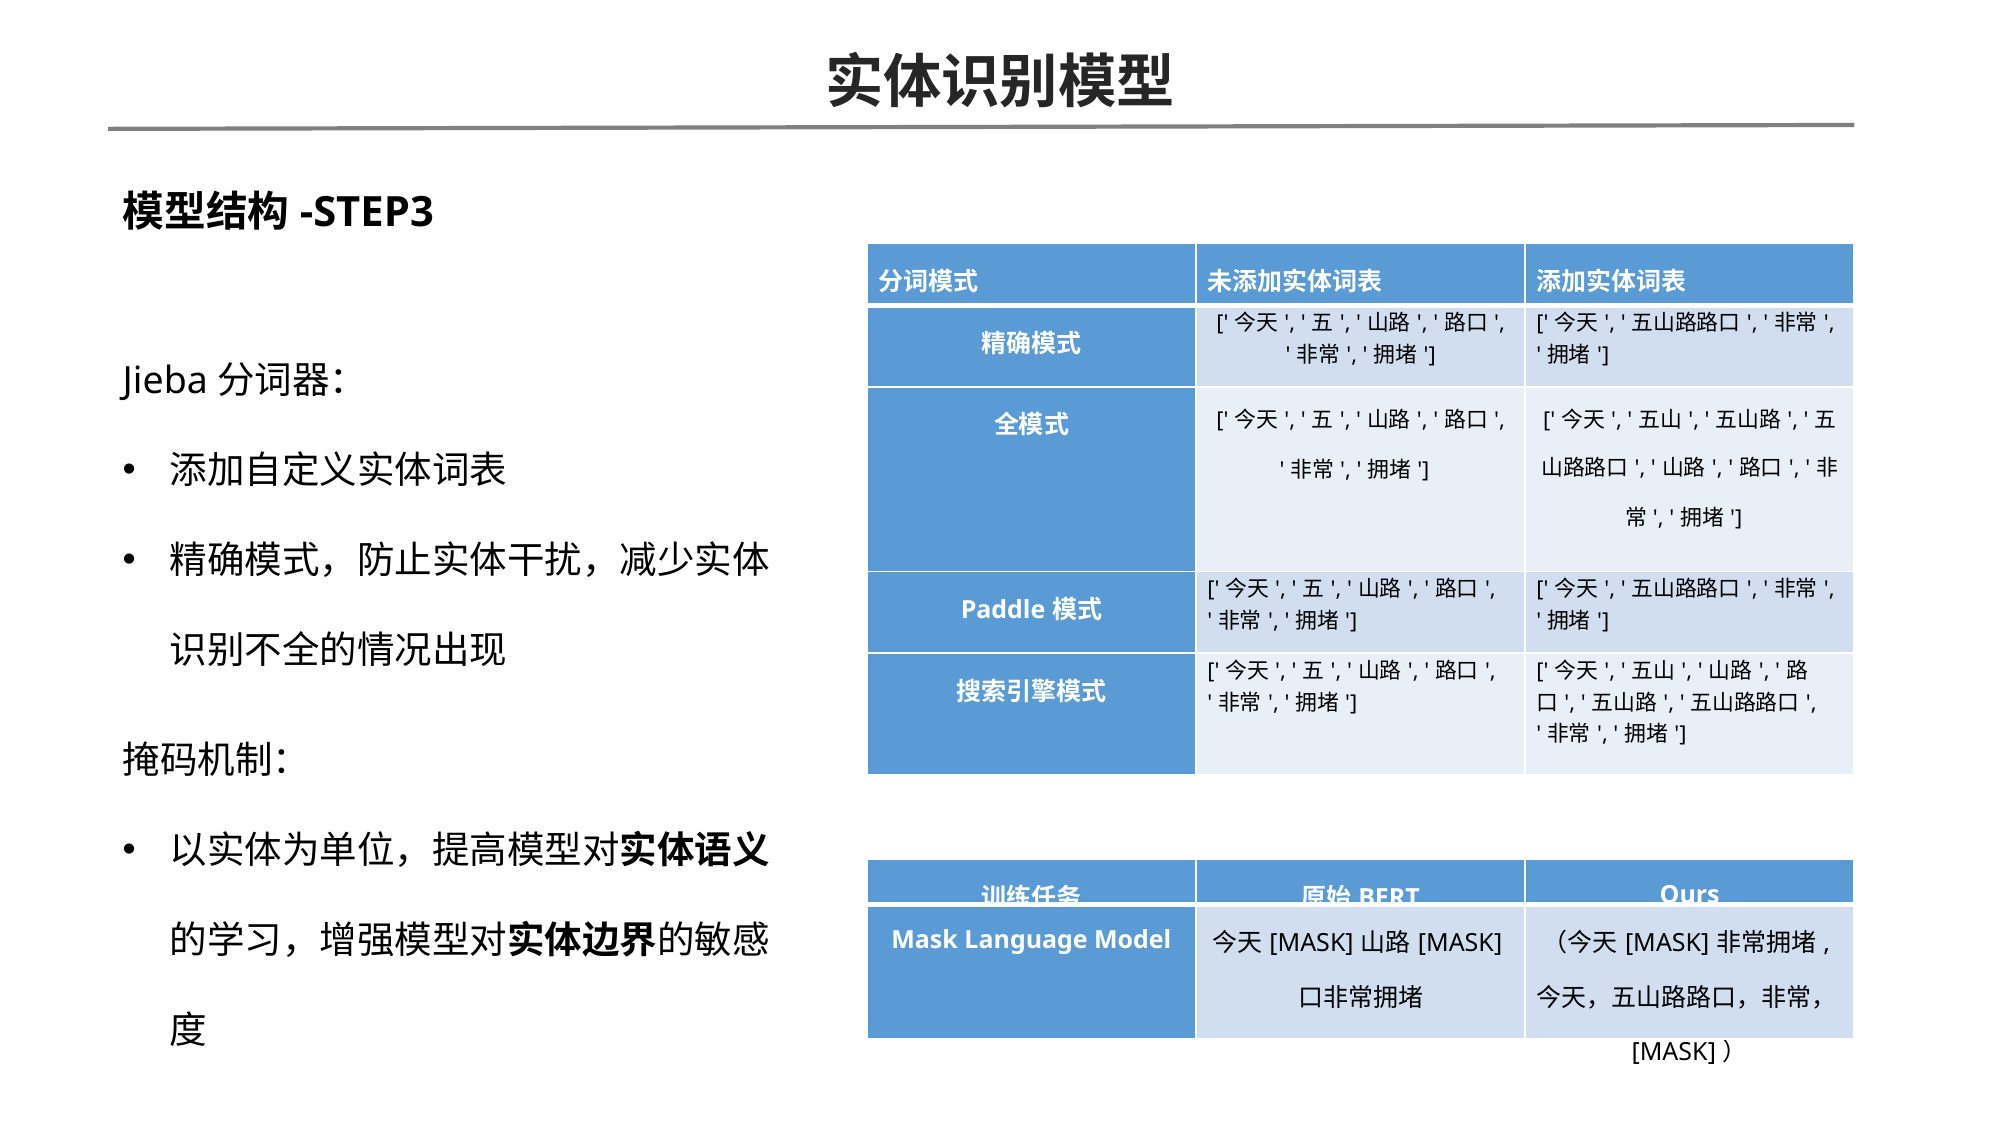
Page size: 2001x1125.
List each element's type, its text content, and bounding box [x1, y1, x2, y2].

table_cell ['今天', '五山路路口', '非常', '拥堵'] [1526, 308, 1853, 386]
table_cell ['今天', '五', '山路', '路口', '非常', '拥堵'] [1197, 654, 1524, 774]
table_cell ['今天', '五山', '山路', '路口', '五山路', '五山路路口', '非常', '拥堵'] [1526, 654, 1853, 774]
table_header 添加实体词表 [1526, 244, 1853, 303]
table_cell 精确模式 [868, 308, 1195, 386]
table_cell Paddle模式 [868, 572, 1195, 652]
table_cell ['今天', '五', '山路', '路口', '非常', '拥堵'] [1197, 572, 1524, 652]
table_header Ours [1526, 860, 1853, 902]
table_cell 搜索引擎模式 [868, 654, 1195, 774]
table_cell ['今天', '五', '山路', '路口', '非常', '拥堵'] [1197, 308, 1524, 386]
table_cell 全模式 [868, 388, 1195, 571]
text_box 模型结构-STEP3 [108, 177, 523, 242]
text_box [107, 124, 1855, 129]
table_cell Mask Language Model [868, 907, 1195, 1038]
table_cell ['今天', '五', '山路', '路口', '非常', '拥堵'] [1197, 388, 1524, 571]
table_cell ['今天', '五山', '五山路', '五山路路口', '山路', '路口', '非常', '拥堵'] [1526, 388, 1853, 571]
table_header 训练任务 [868, 860, 1195, 902]
text_box 掩码机制： 以实体为单位，提高模型对实体语义的学习，增强模型对实体边界的敏感度 [108, 729, 791, 1059]
text_box 实体识别模型 [0, 36, 2000, 122]
table_cell 今天[MASK]山路[MASK]口非常拥堵 [1197, 907, 1524, 1038]
table_header 未添加实体词表 [1197, 244, 1524, 303]
table_header 分词模式 [868, 244, 1195, 303]
table_header 原始BERT [1197, 860, 1524, 902]
table_cell ['今天', '五山路路口', '非常', '拥堵'] [1526, 572, 1853, 652]
table_cell （今天[MASK]非常拥堵,今天，五山路路口，非常，[MASK]） [1526, 907, 1853, 1038]
text_box Jieba分词器： 添加自定义实体词表 精确模式，防止实体干扰，减少实体识别不全的情况出现 [108, 348, 791, 679]
